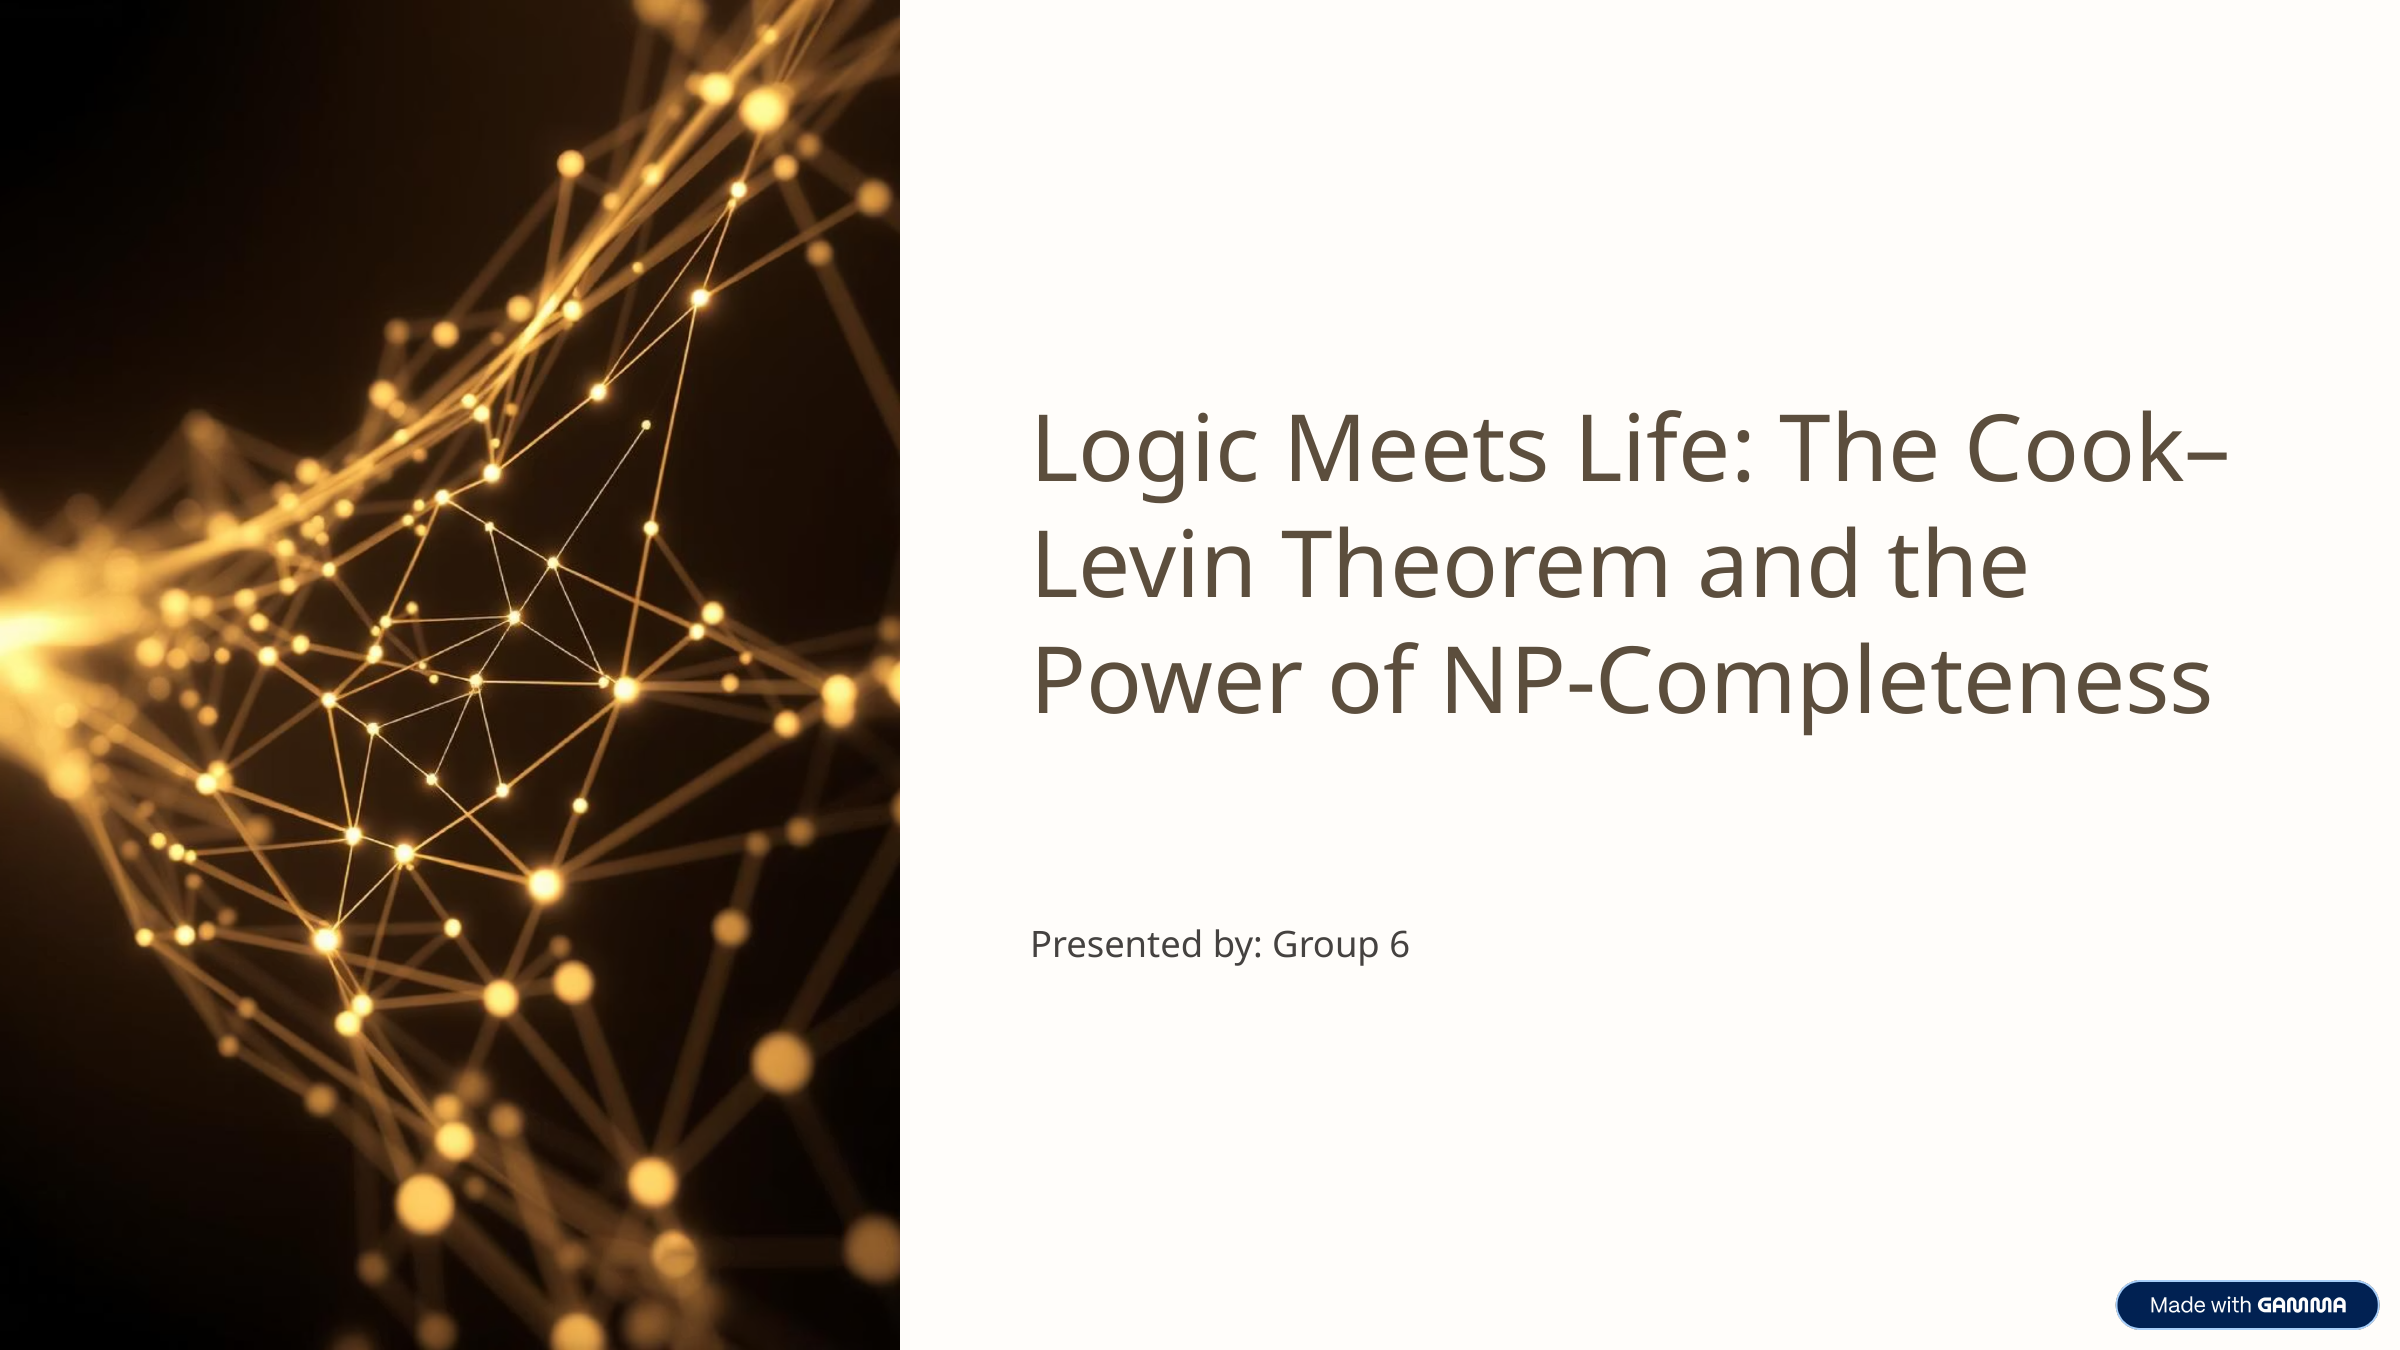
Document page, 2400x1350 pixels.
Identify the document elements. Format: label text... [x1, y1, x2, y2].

picture [2106, 1271, 2389, 1339]
picture [0, 0, 900, 1350]
text_box Logic Meets Life: The Cook–Levin Theorem and the Power of NP-Completeness [1030, 384, 2270, 850]
text_box Presented by: Group 6 [1030, 905, 2270, 966]
